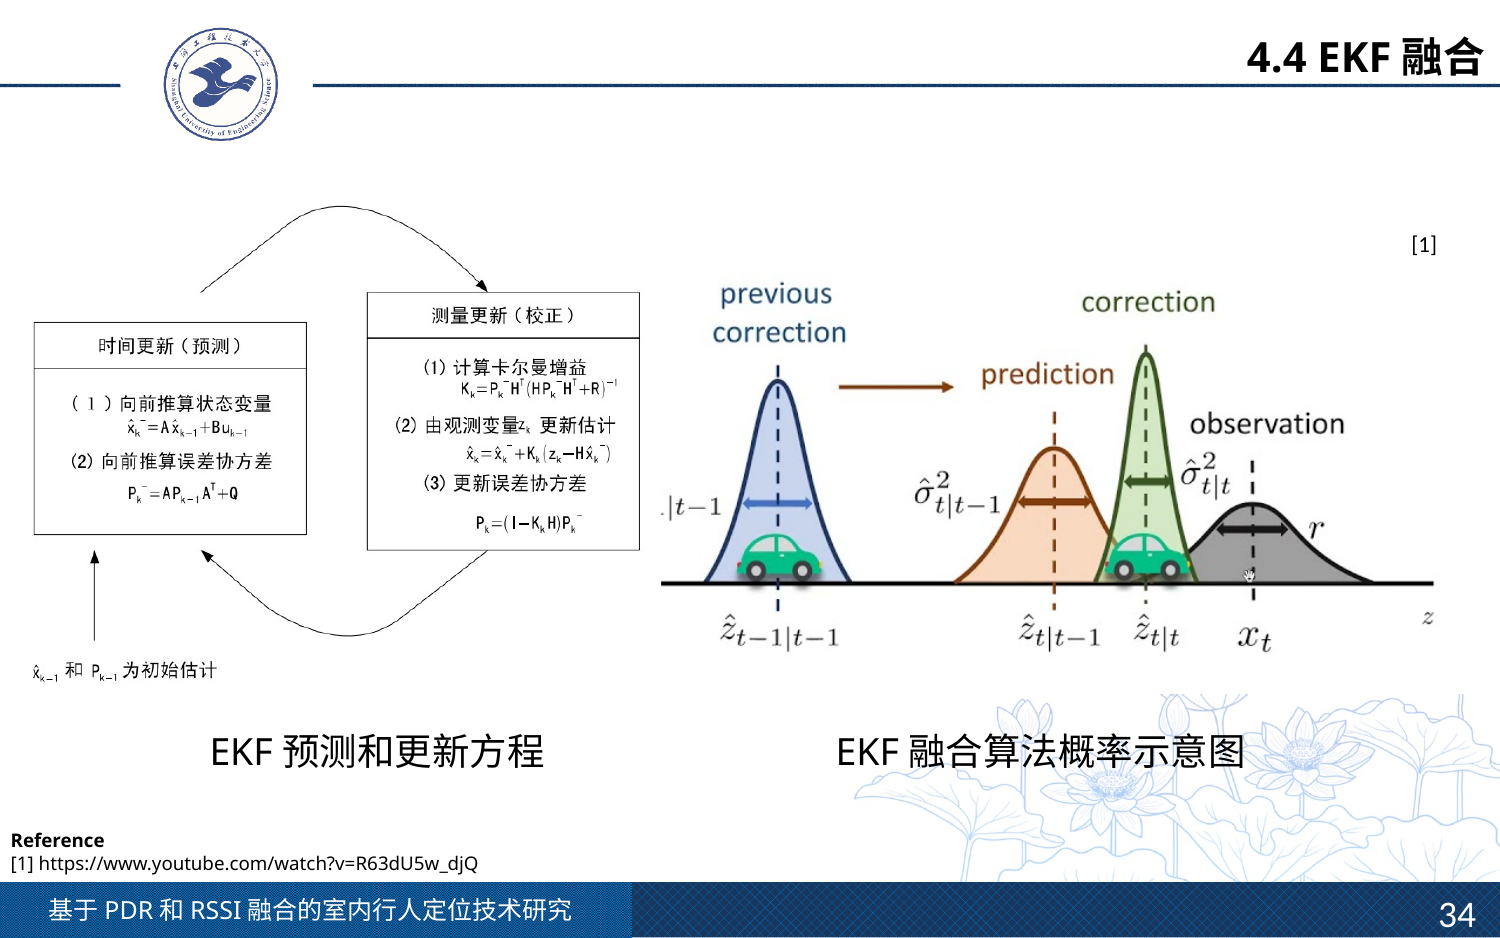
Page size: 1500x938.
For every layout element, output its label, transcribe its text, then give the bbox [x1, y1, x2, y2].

picture [0, 881, 633, 938]
text_box EKF融合算法概率示意图 [820, 720, 1323, 781]
picture [0, 0, 1500, 882]
text_box EKF预测和更新方程 [194, 720, 600, 781]
text_box Reference [1] https://www.youtube.com/watch?v=R63dU5w_djQ [0, 821, 850, 882]
text_box 4.4 EKF融合 [537, 23, 1500, 89]
text_box [1] [1396, 222, 1468, 243]
slide_number 34 [1423, 882, 1495, 933]
